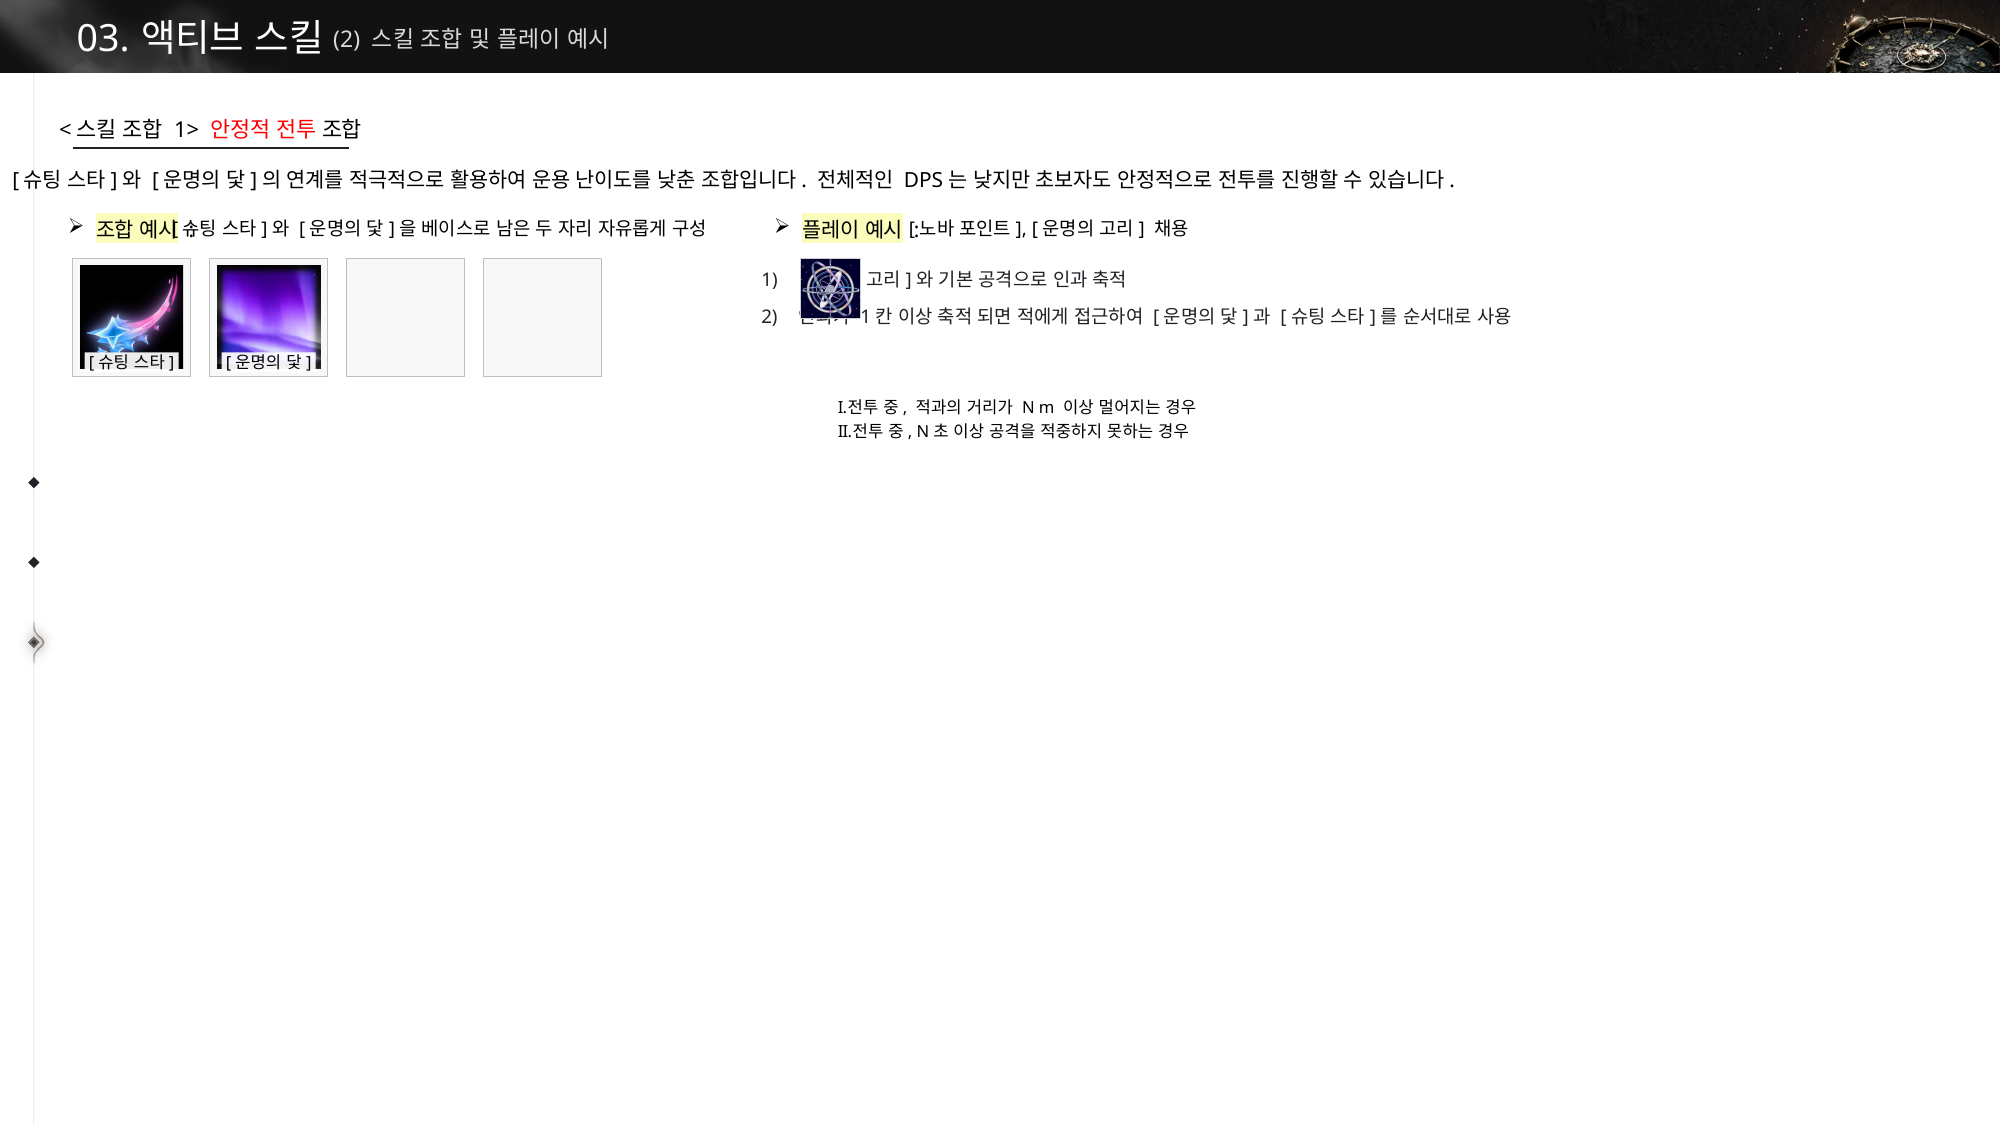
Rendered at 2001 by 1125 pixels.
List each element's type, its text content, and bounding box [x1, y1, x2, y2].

picture [17, 617, 56, 667]
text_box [209, 257, 329, 377]
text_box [72, 257, 192, 377]
text_box [슈팅 스타]와 [운명의 닻]을 베이스로 남은 두 자리 자유롭게 구성 [172, 216, 707, 239]
picture [0, 0, 2000, 73]
text_box [482, 257, 603, 378]
text_box (2) 스킬 조합 및 플레이 예시 [309, 16, 611, 60]
text_box 조합 예시 : [68, 211, 206, 242]
text_box 전투 중, 적과의 거리가 N m 이상 멀어지는 경우 전투 중, N초 이상 공격을 적중하지 못하는 경우 [755, 392, 1197, 441]
text_box [노바 포인트], [운명의 고리] 채용 [908, 216, 1189, 239]
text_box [72, 102, 350, 149]
picture [800, 257, 861, 319]
text_box [345, 257, 466, 378]
text_box [운명의 고리]와 기본 공격으로 인과 축적 인과가 1칸 이상 축적 되면 적에게 접근하여 [운명의 닻]과 [슈팅 스타]를 순서대로 사용 [737, 258, 1512, 366]
text_box [슈팅 스타]와 [운명의 닻]의 연계를 적극적으로 활용하여 운용 난이도를 낮춘 조합입니다. 전체적인 DPS는 낮지만 초보자도 안정적으로 전투를 진행할 수 있습니다. [12, 166, 1455, 192]
text_box 플레이 예시 : [774, 211, 931, 242]
